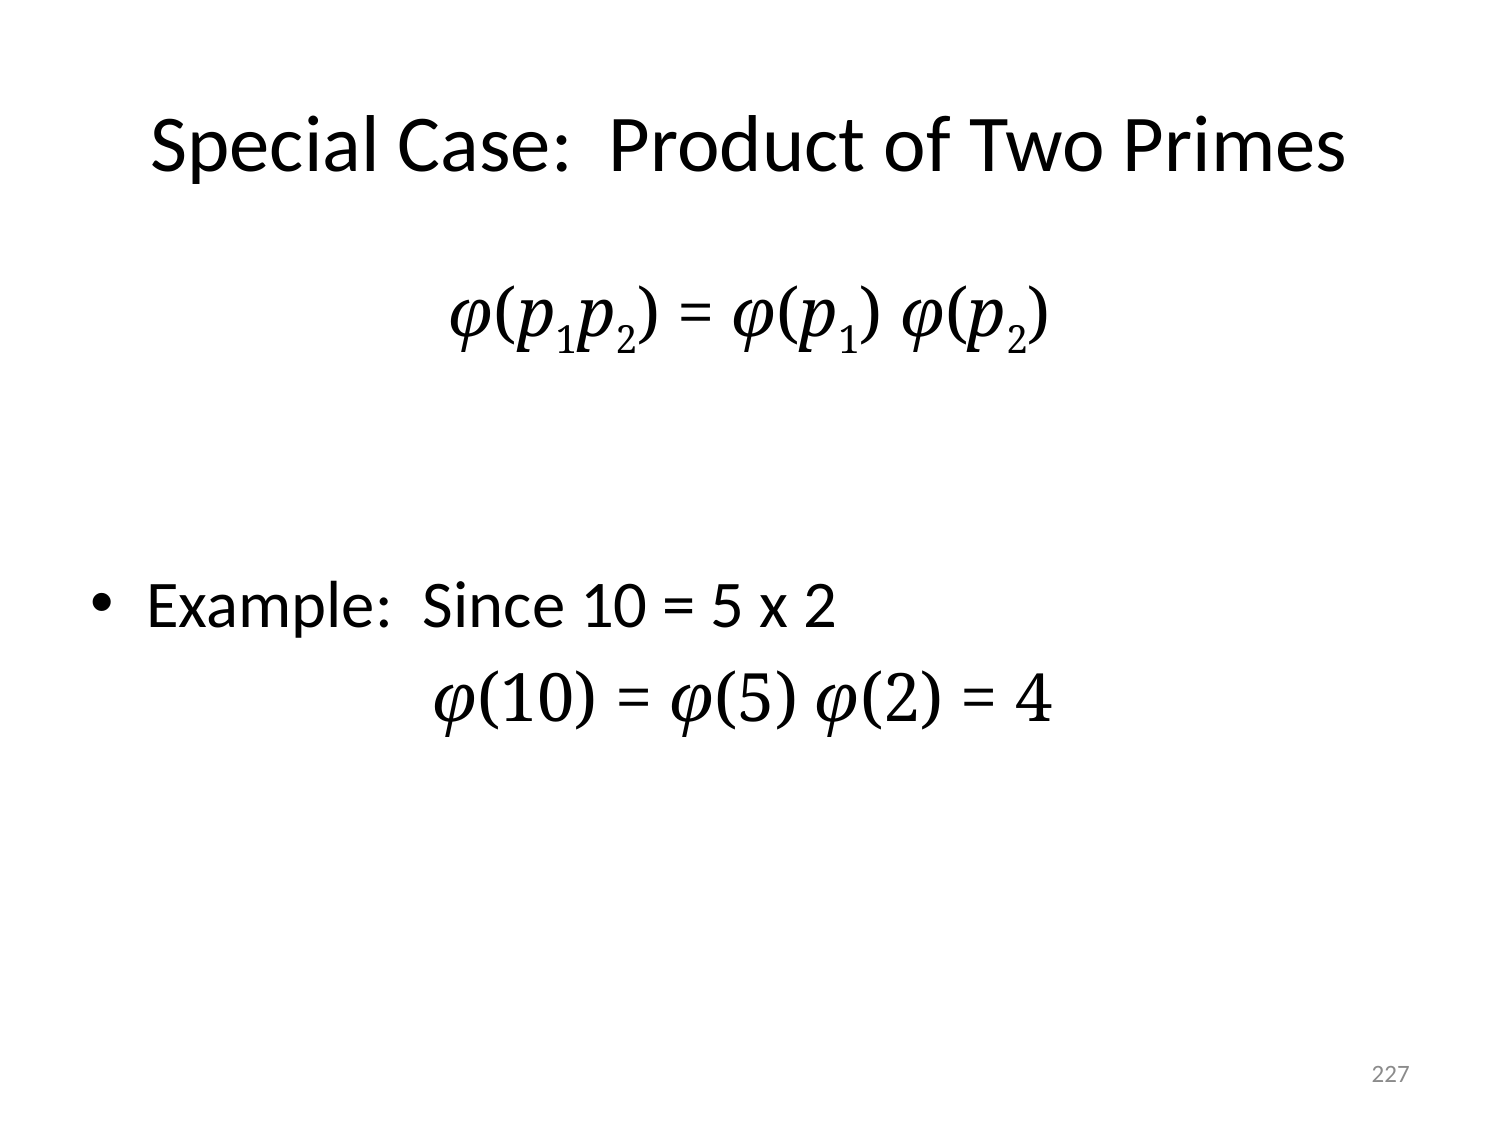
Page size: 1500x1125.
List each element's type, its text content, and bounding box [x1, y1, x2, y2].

title Special Case: Product of Two Primes [75, 45, 1425, 233]
list φ(p1p2) = φ(p1) φ(p2) Example: Since 10 = 5 x 2 φ(10) = φ(5) φ(2) = 4 [75, 262, 1425, 1005]
slide_number 227 [1074, 1042, 1425, 1103]
